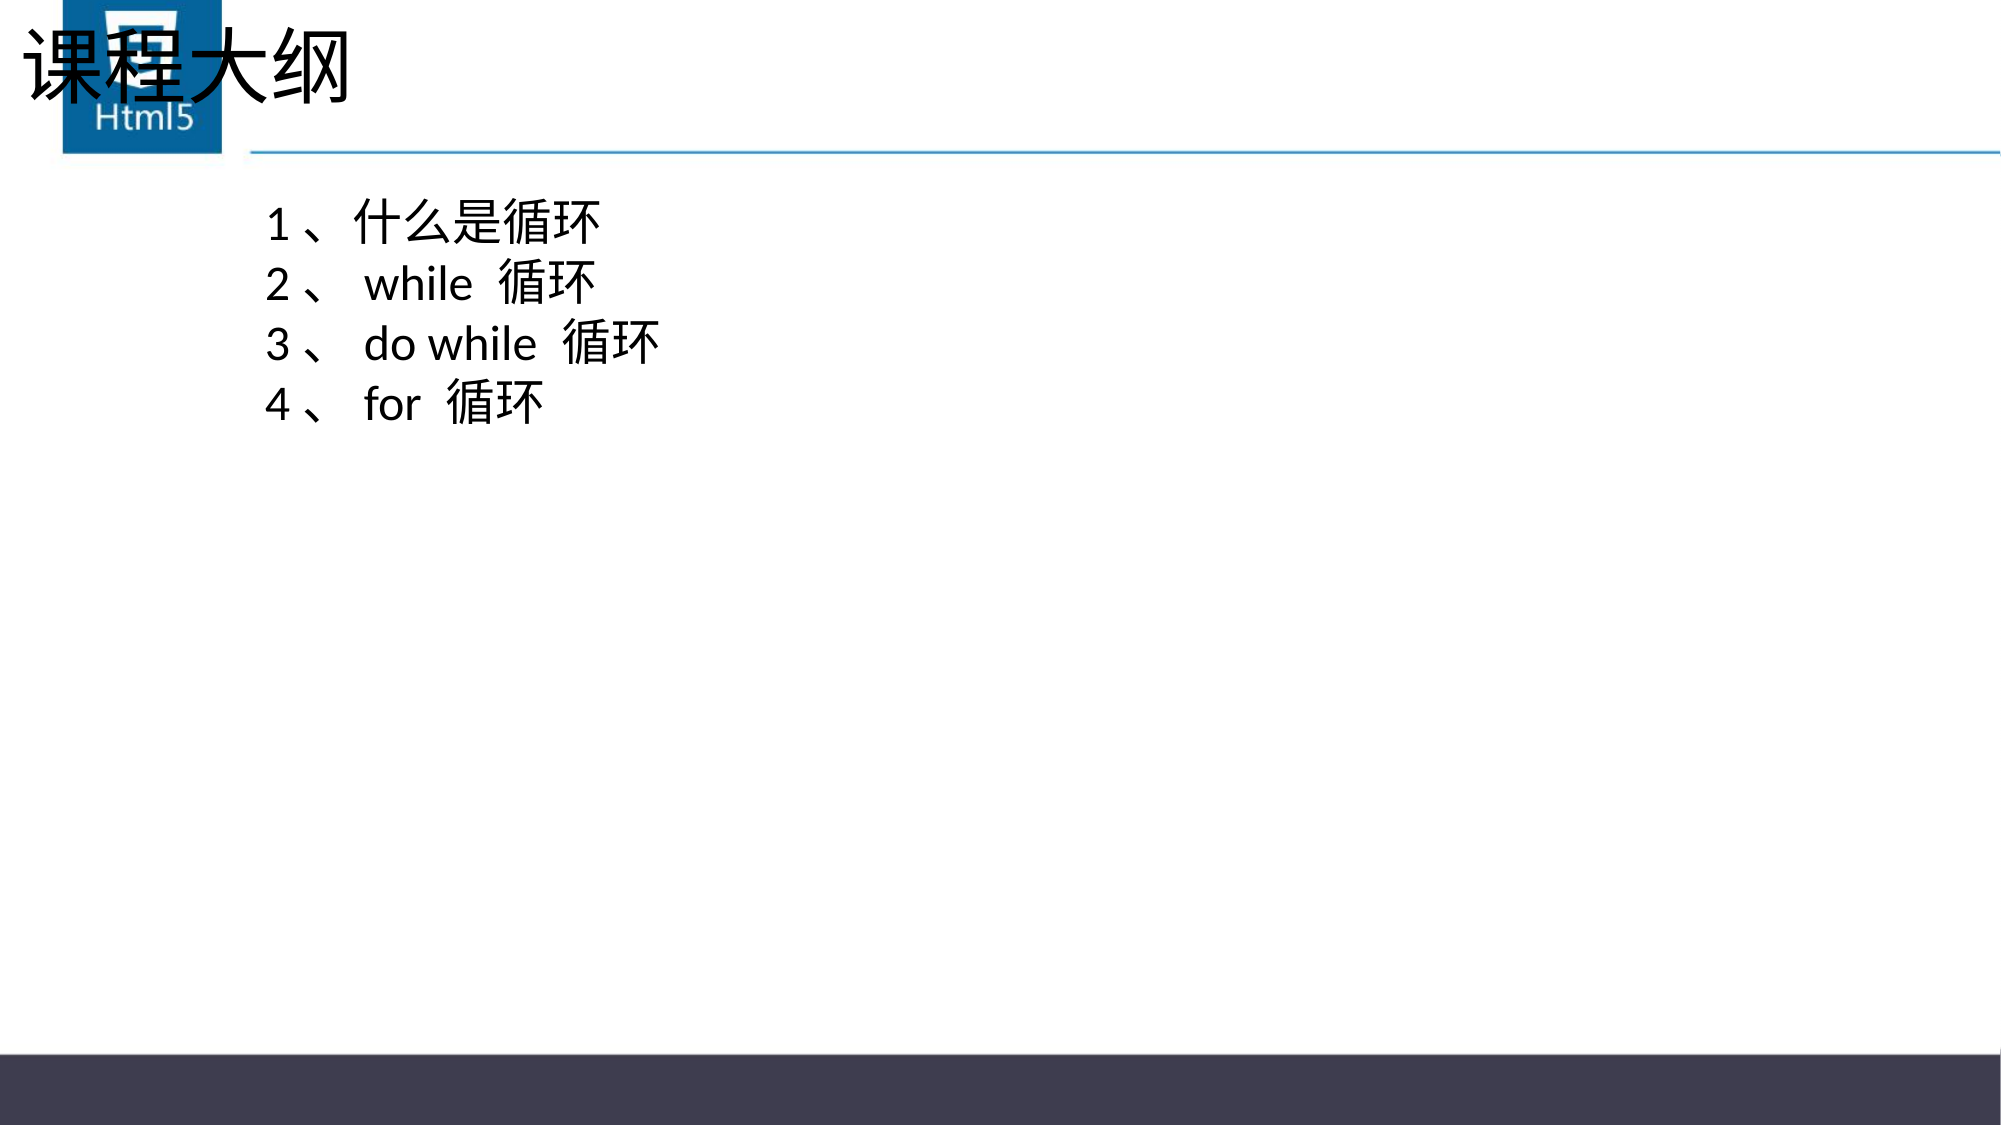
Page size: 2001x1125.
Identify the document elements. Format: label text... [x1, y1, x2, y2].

title 课程大纲 [6, 3, 1997, 152]
list 1、什么是循环 2、while 循环 3、do while 循环 4、for 循环 [249, 182, 1750, 455]
picture [0, 0, 2001, 1125]
